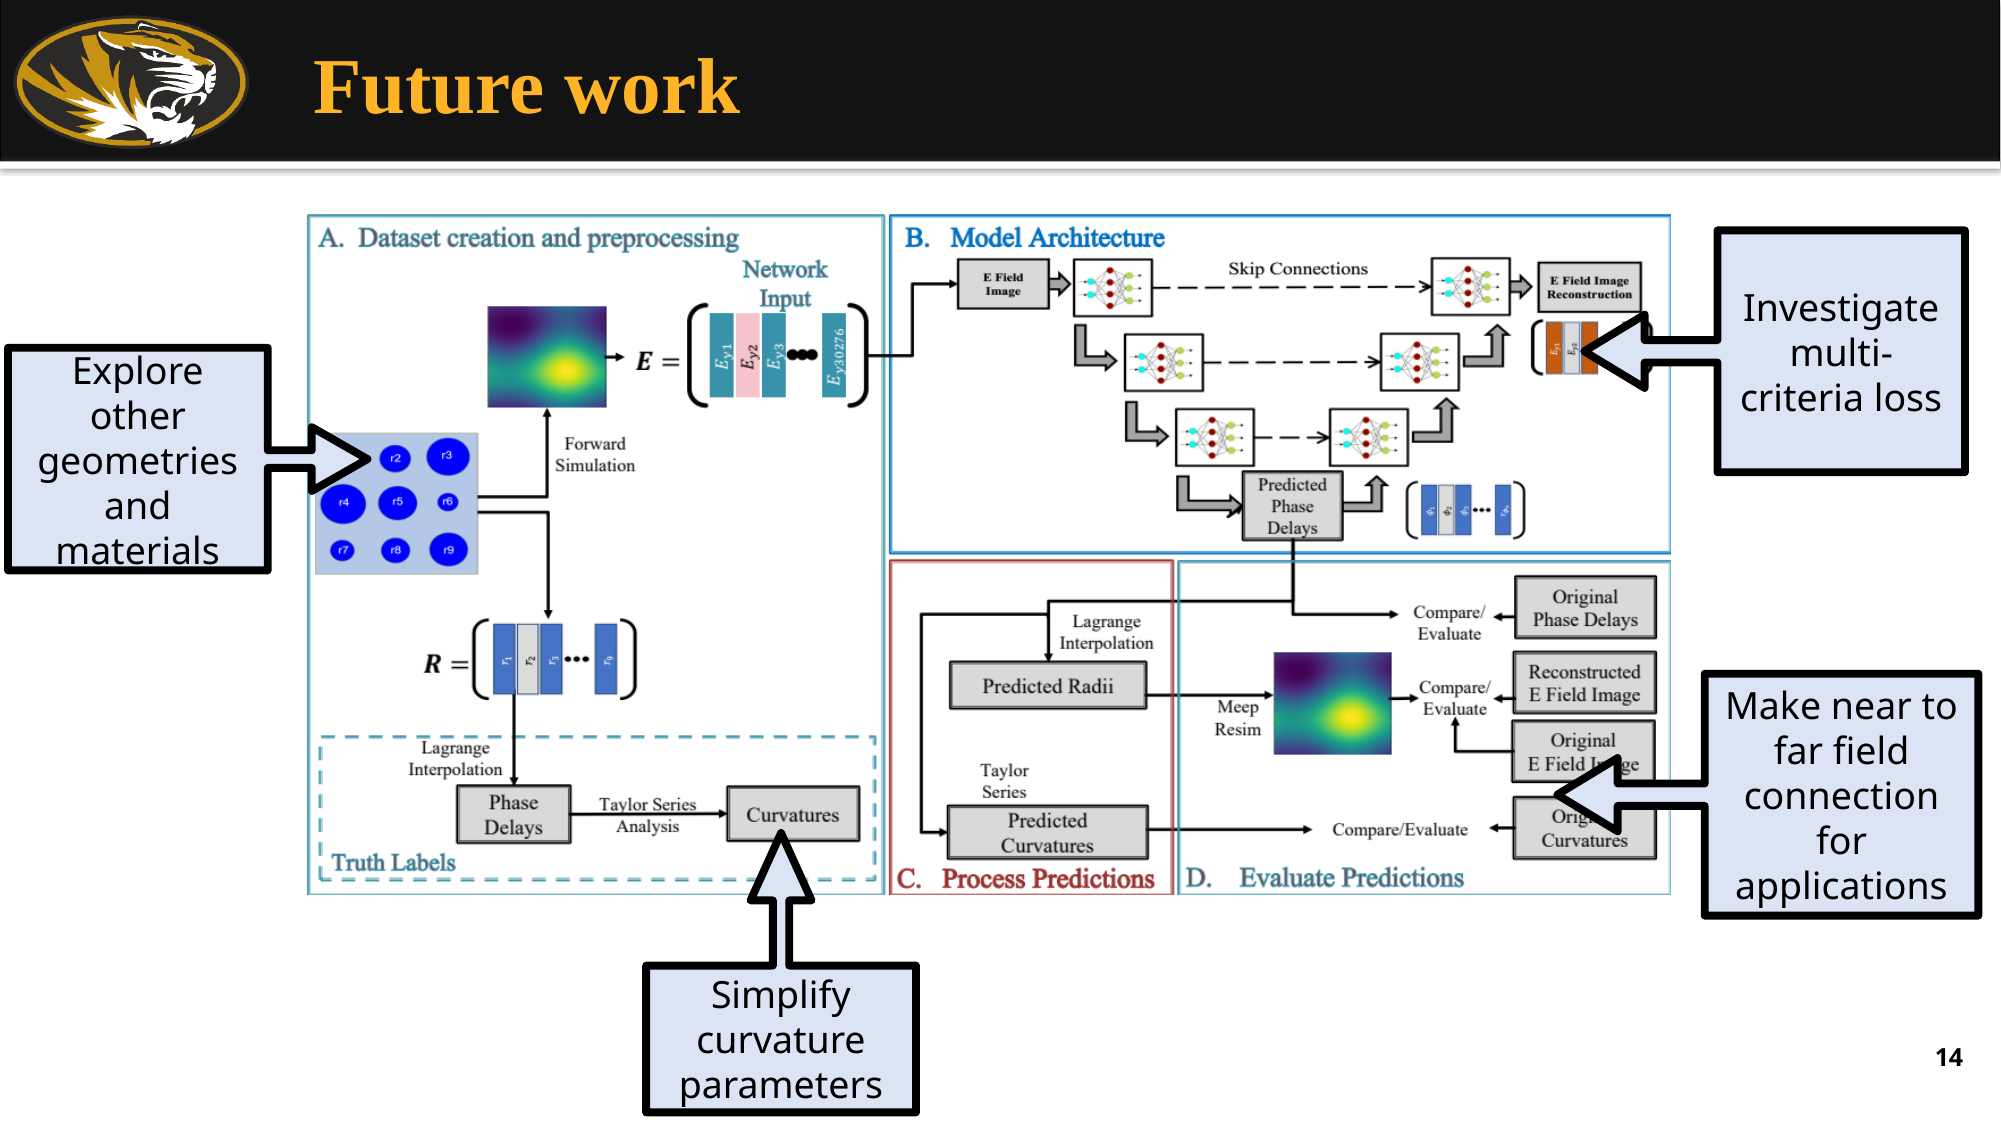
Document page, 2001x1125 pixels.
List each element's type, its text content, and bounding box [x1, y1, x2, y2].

text_box Make near to far field connection for applications [1675, 669, 1983, 920]
text_box Simplify curvature parameters [642, 902, 920, 1117]
picture [12, 14, 250, 150]
picture [306, 213, 1671, 895]
slide_number 14 [1528, 1028, 1979, 1089]
text_box Explore other geometries and materials [4, 343, 300, 575]
title Future work [298, 12, 1974, 152]
text_box Investigate multi-criteria loss [1675, 226, 1969, 477]
